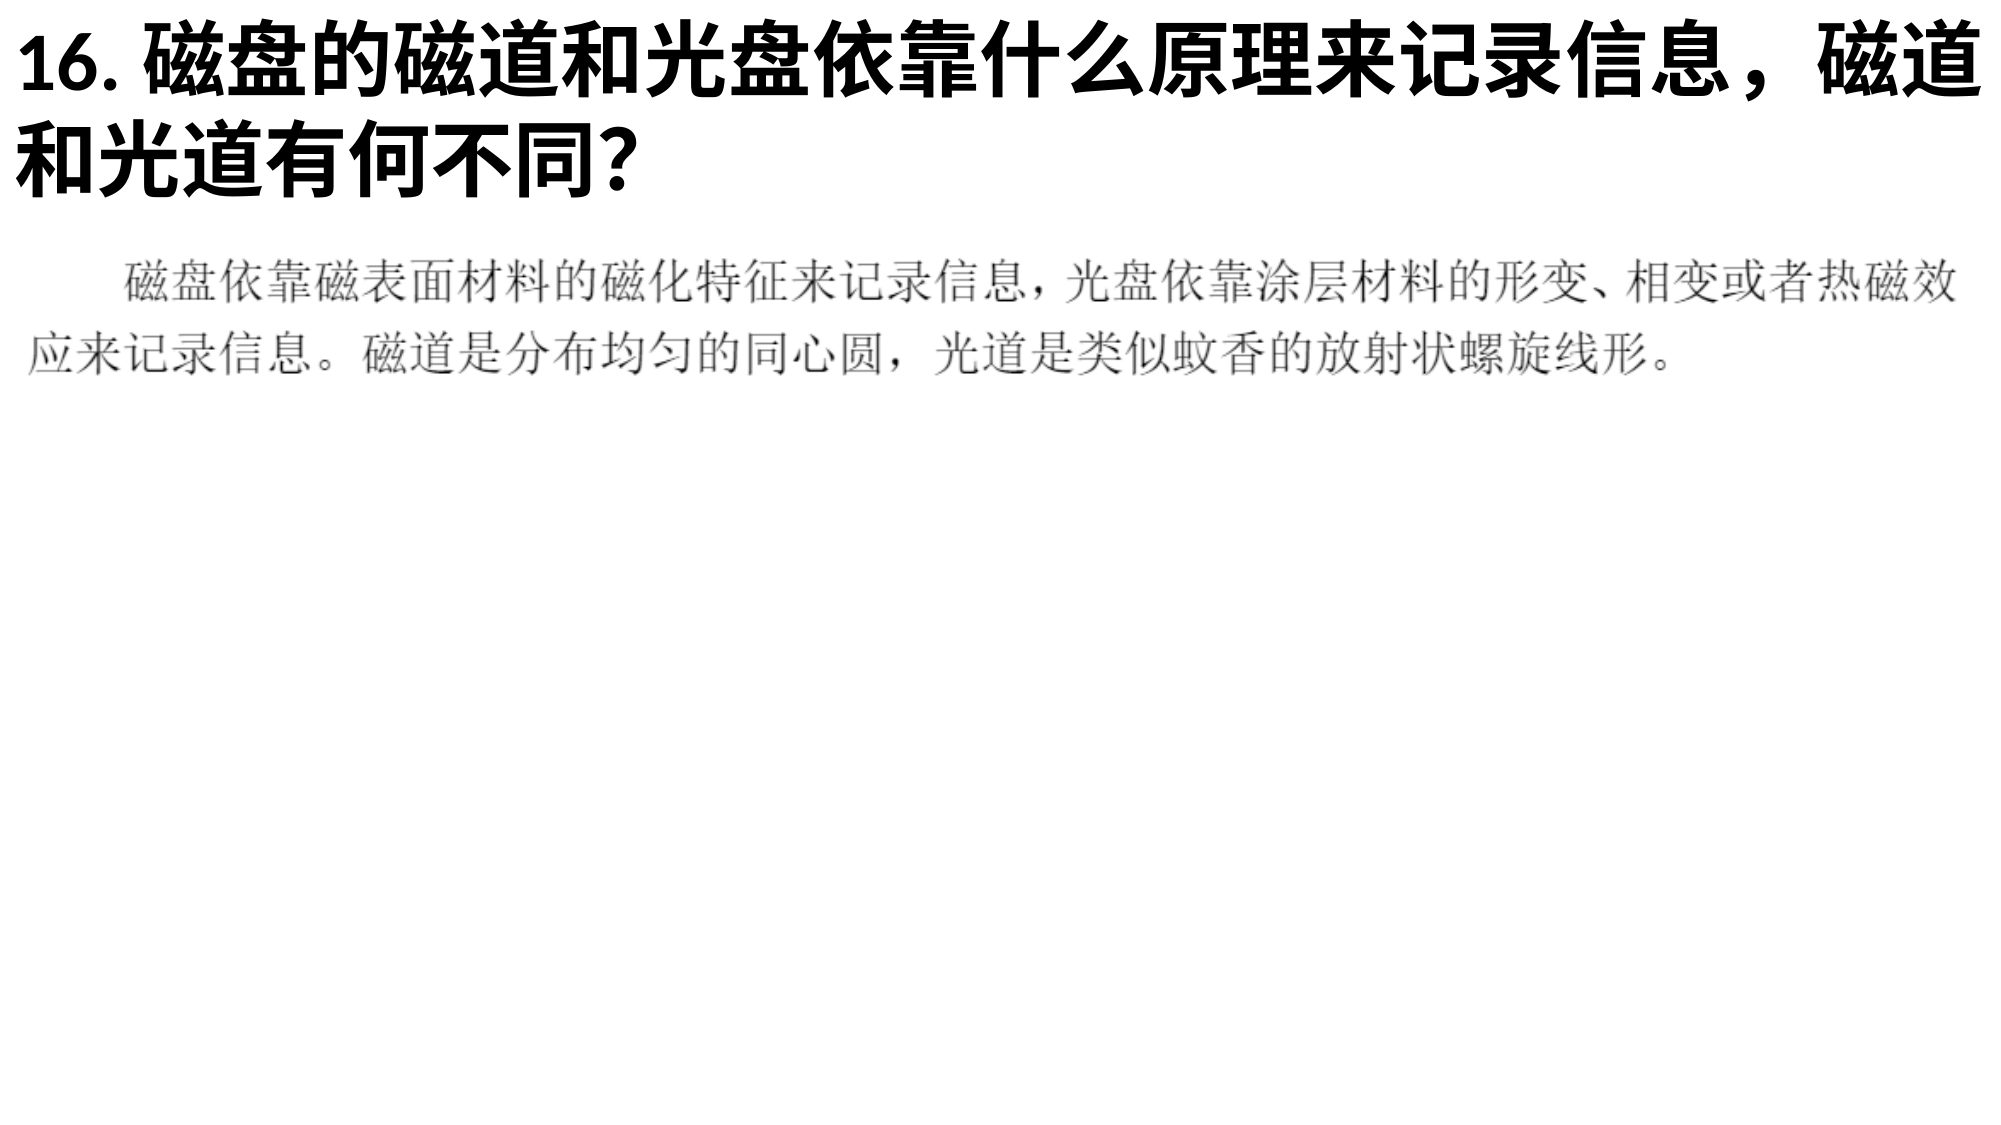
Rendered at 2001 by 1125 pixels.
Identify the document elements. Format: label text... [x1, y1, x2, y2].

picture [0, 252, 1981, 379]
text_box 16.磁盘的磁道和光盘依靠什么原理来记录信息，磁道和光道有何不同？ [0, 0, 2000, 215]
